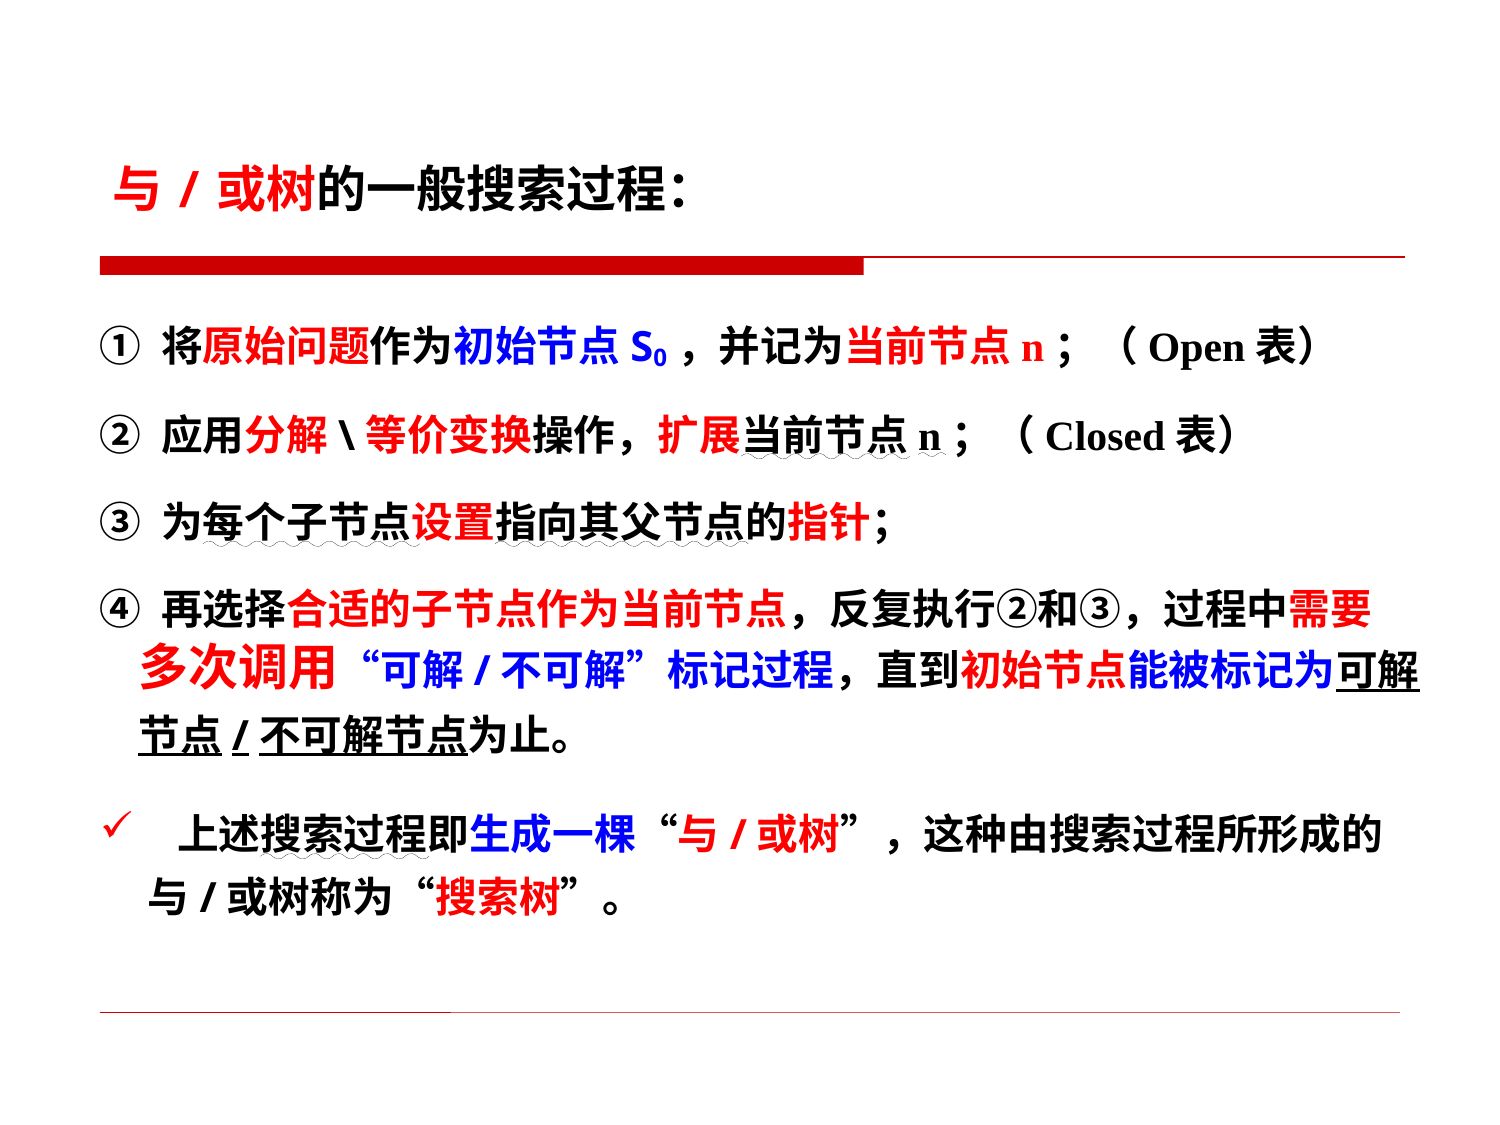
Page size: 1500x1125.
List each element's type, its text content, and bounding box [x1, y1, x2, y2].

text_box ① 将原始问题作为初始节点S0，并记为当前节点n；（Open表） ② 应用分解\等价变换操作，扩展当前节点n；（Closed表） ③ 为每个子节点设置指向其父节点的指针； ④ 再选择合适的子节点作为当前节点，反复执行②和③，过程中需要 多次调用“可解/不可解”标记过程，直到初始节点能被标记为可解 节点/不可解节点为止。 上述搜索过程即生成一棵“与/或树”，这种由搜索过程所形成的 与/或树称为“搜索树”。 [99, 287, 1450, 938]
title 与/或树的一般搜索过程： [112, 29, 700, 218]
